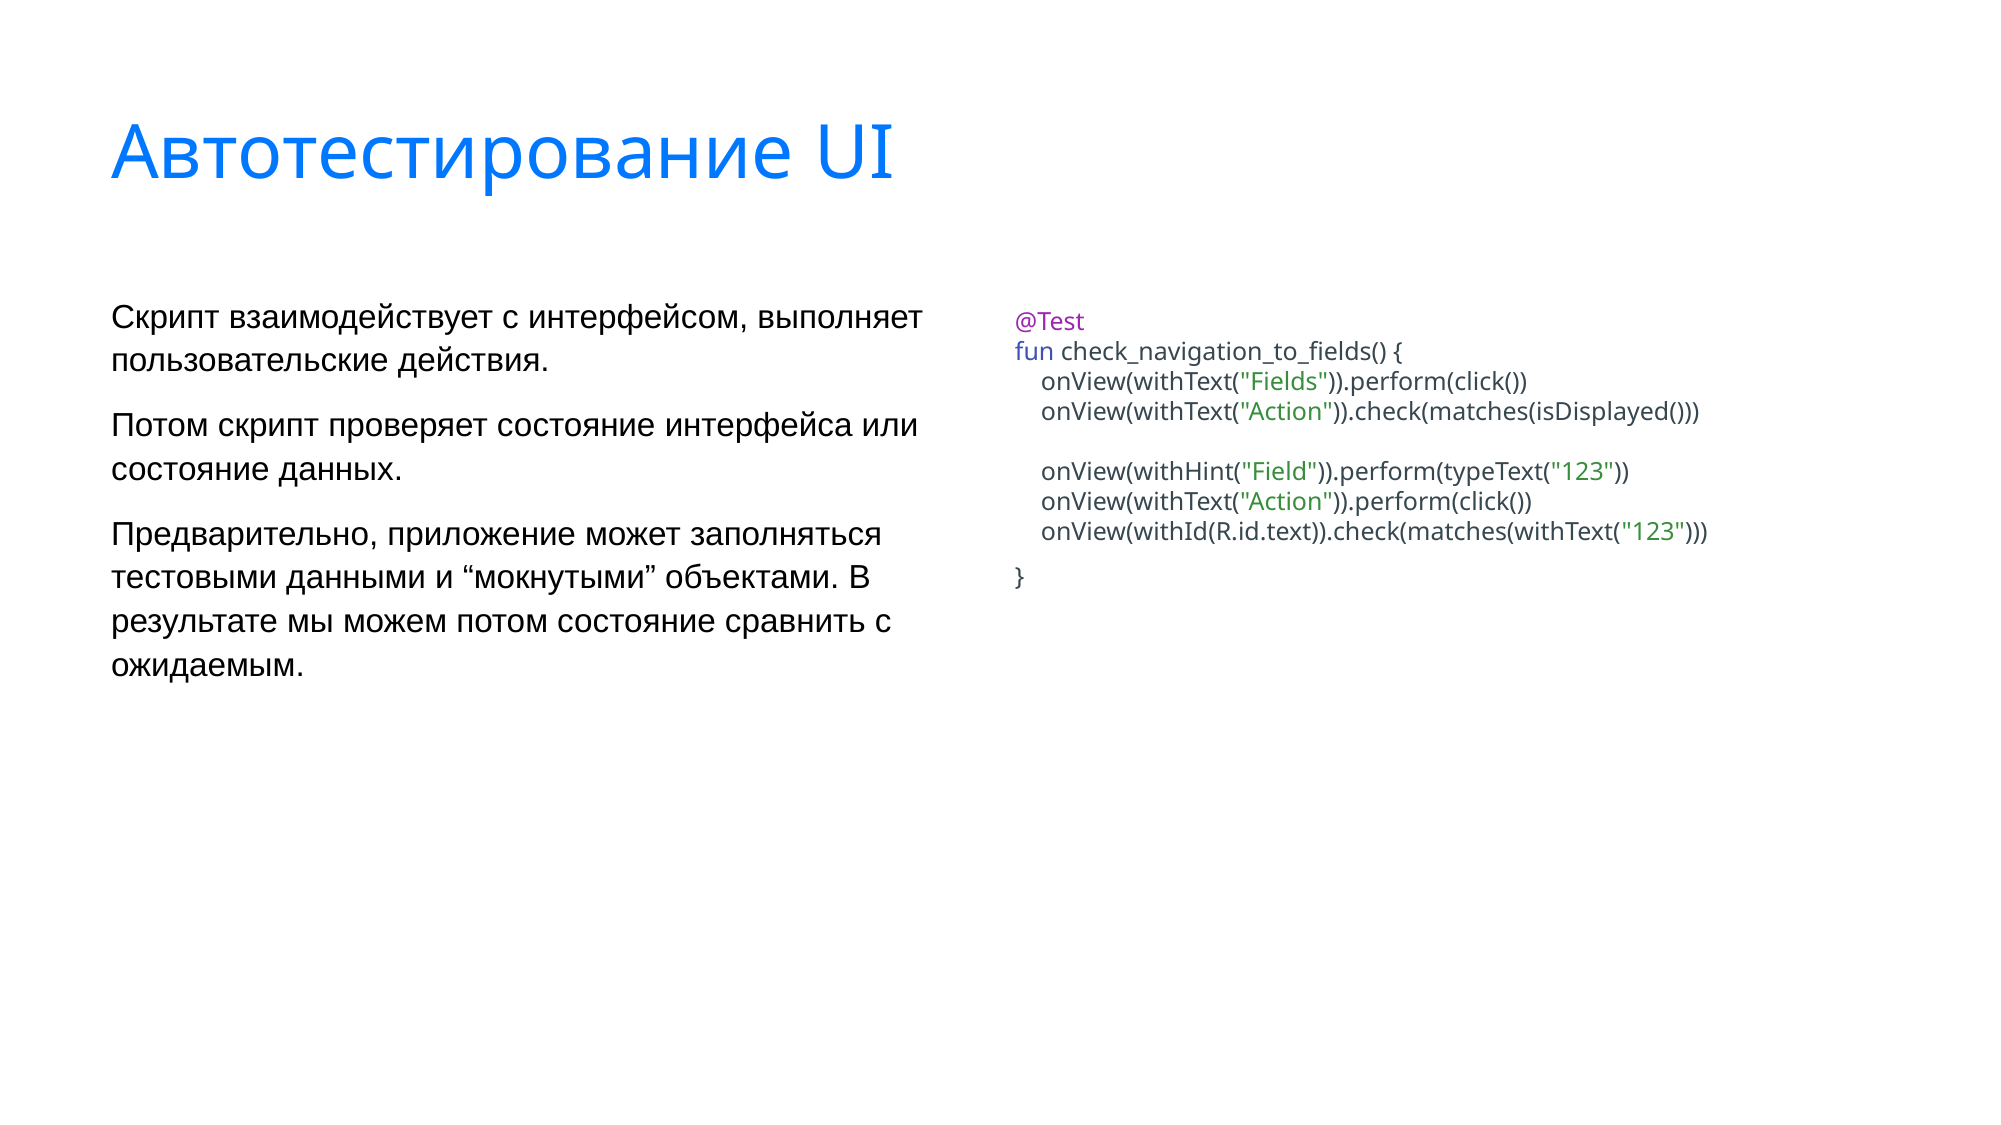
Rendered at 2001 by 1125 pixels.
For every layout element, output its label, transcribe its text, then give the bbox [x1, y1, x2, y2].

title Автотестирование UI [111, 113, 1892, 220]
text_box @Test fun check_navigation_to_fields() { onView(withText("Fields")).perform(click()) onView(withText("Action")).check(matches(isDisplayed())) onView(withHint("Field")).perform(typeText("123")) onView(withText("Action")).perform(click()) onView(withId(R.id.text)).check(matches(withText("123"))) } [999, 290, 1949, 606]
list Скрипт взаимодействует с интерфейсом, выполняет пользовательские действия. Потом скрипт проверяет состояние интерфейса или состояние данных. Предварительно, приложение может заполняться тестовыми данными и “мокнутыми” объектами. В результате мы можем потом состояние сравнить с ожидаемым. [111, 290, 982, 1018]
